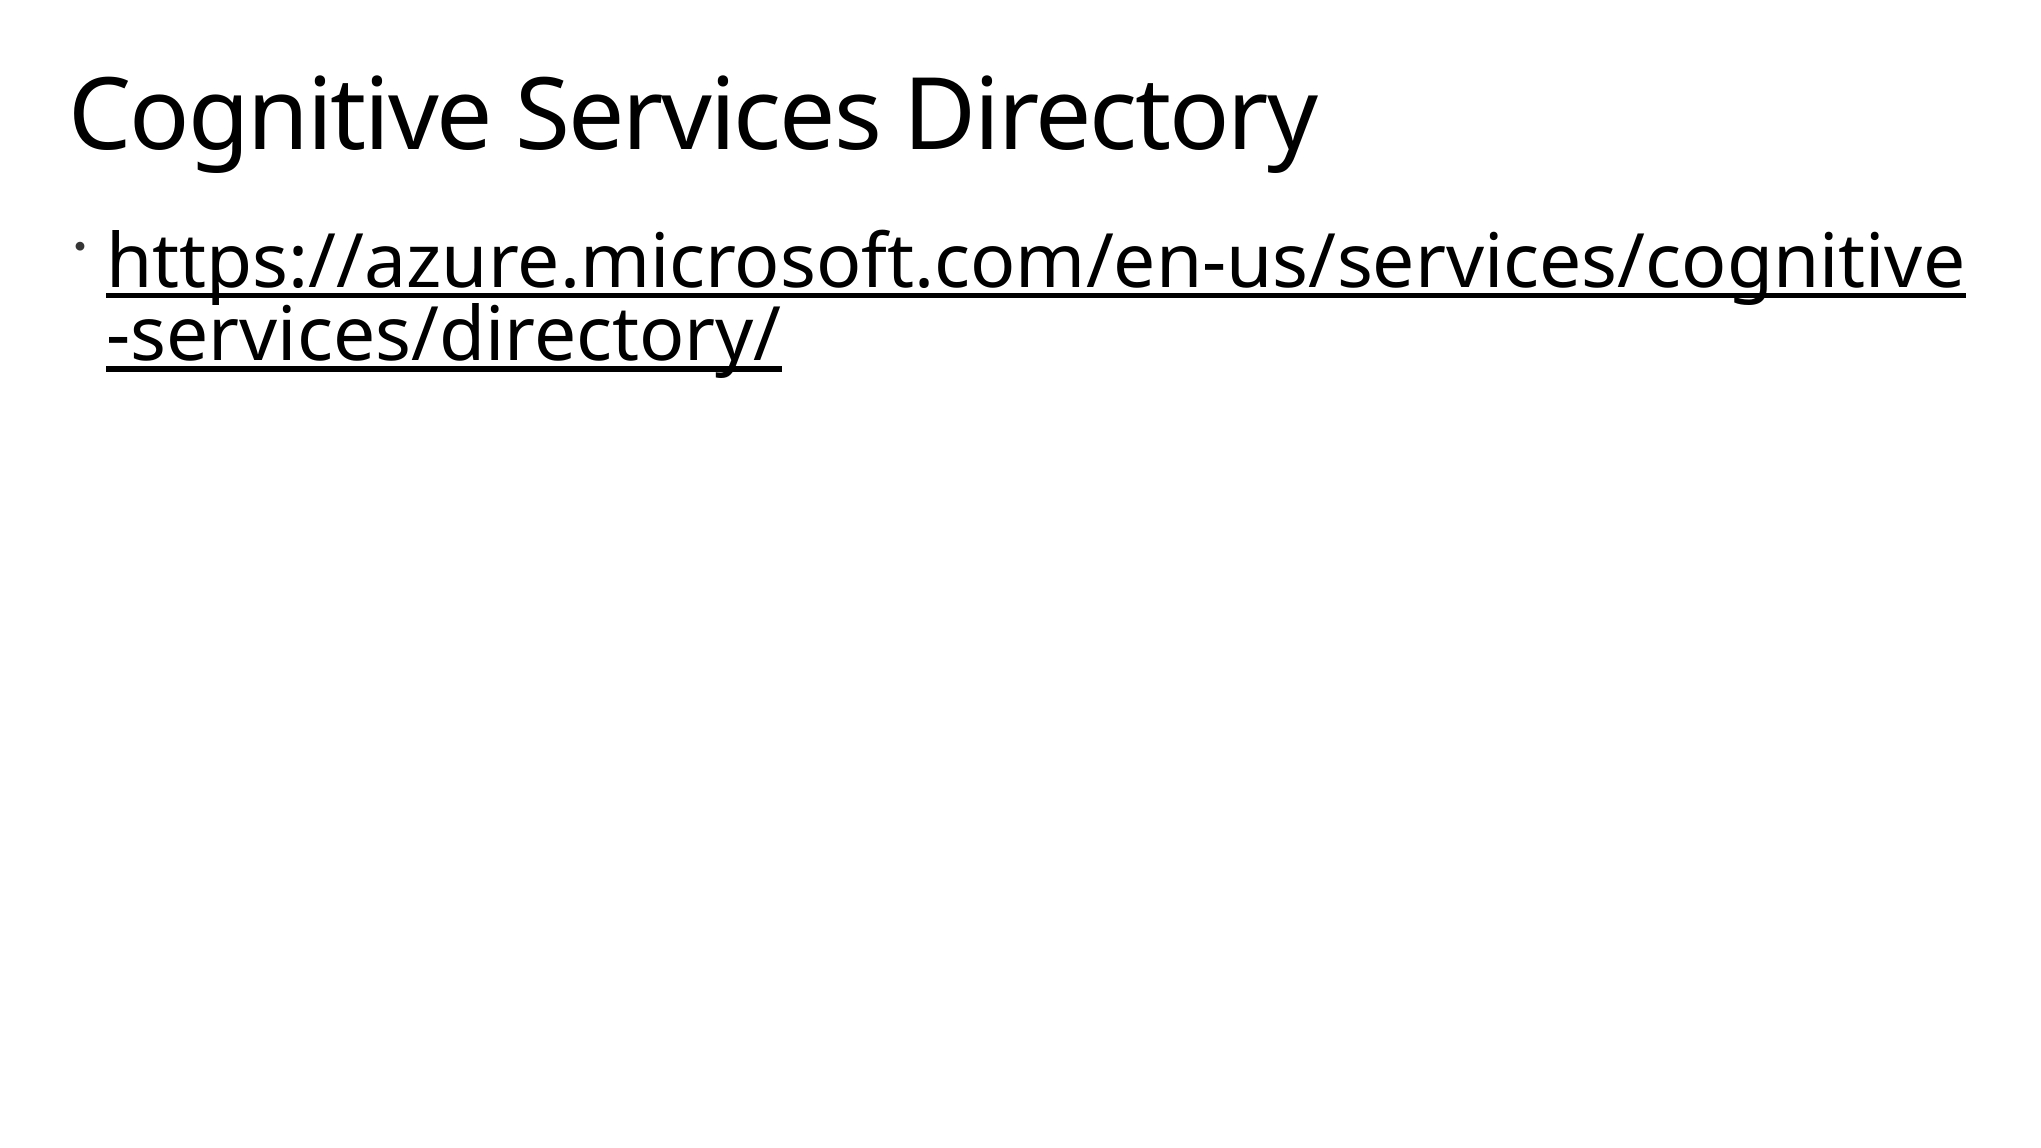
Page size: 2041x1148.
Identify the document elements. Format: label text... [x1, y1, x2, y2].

list https://azure.microsoft.com/en-us/services/cognitive-services/directory/ [45, 198, 1996, 393]
title Cognitive Services Directory [45, 48, 1996, 198]
